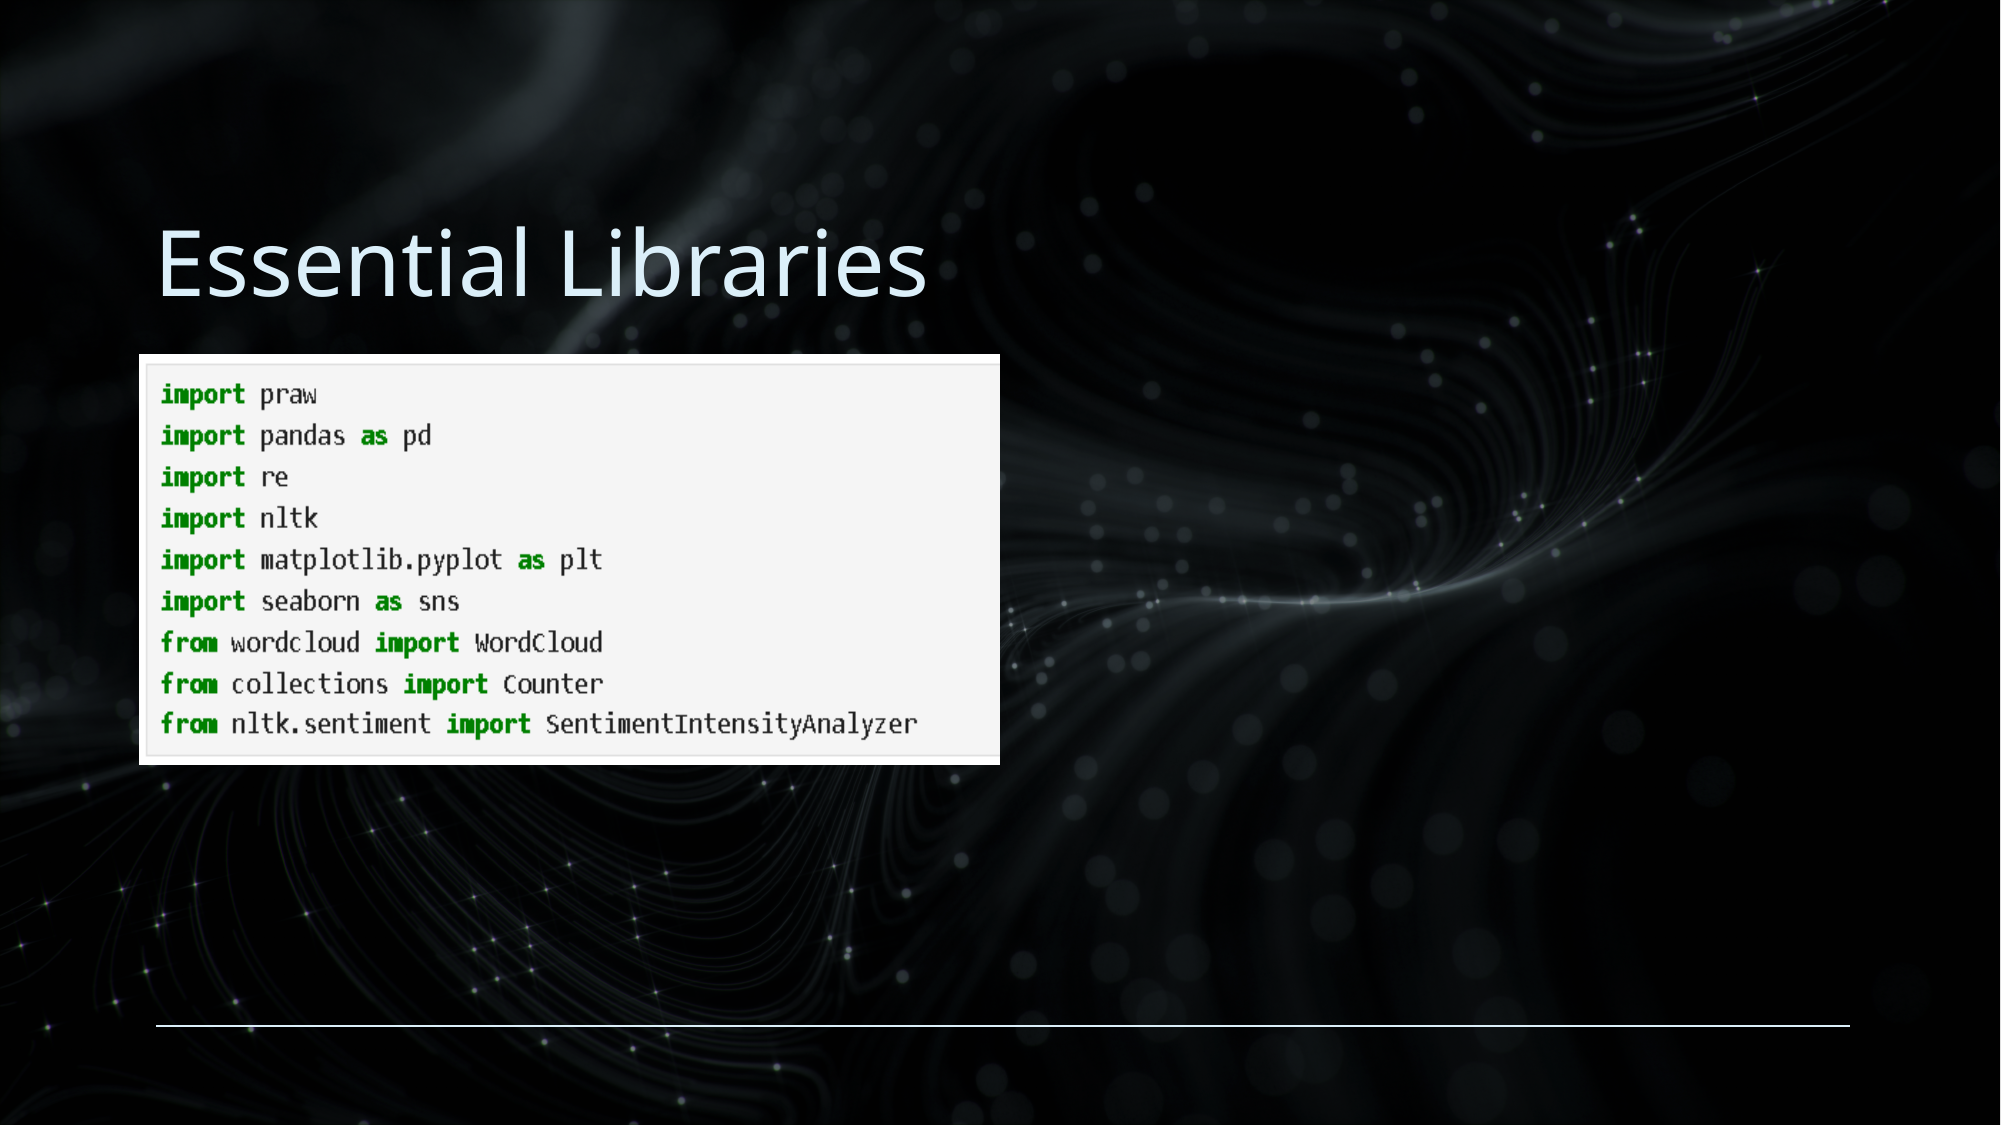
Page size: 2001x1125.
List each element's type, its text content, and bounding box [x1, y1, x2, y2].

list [139, 354, 1000, 765]
picture [0, 0, 2001, 1125]
title Essential Libraries [139, 143, 1850, 322]
